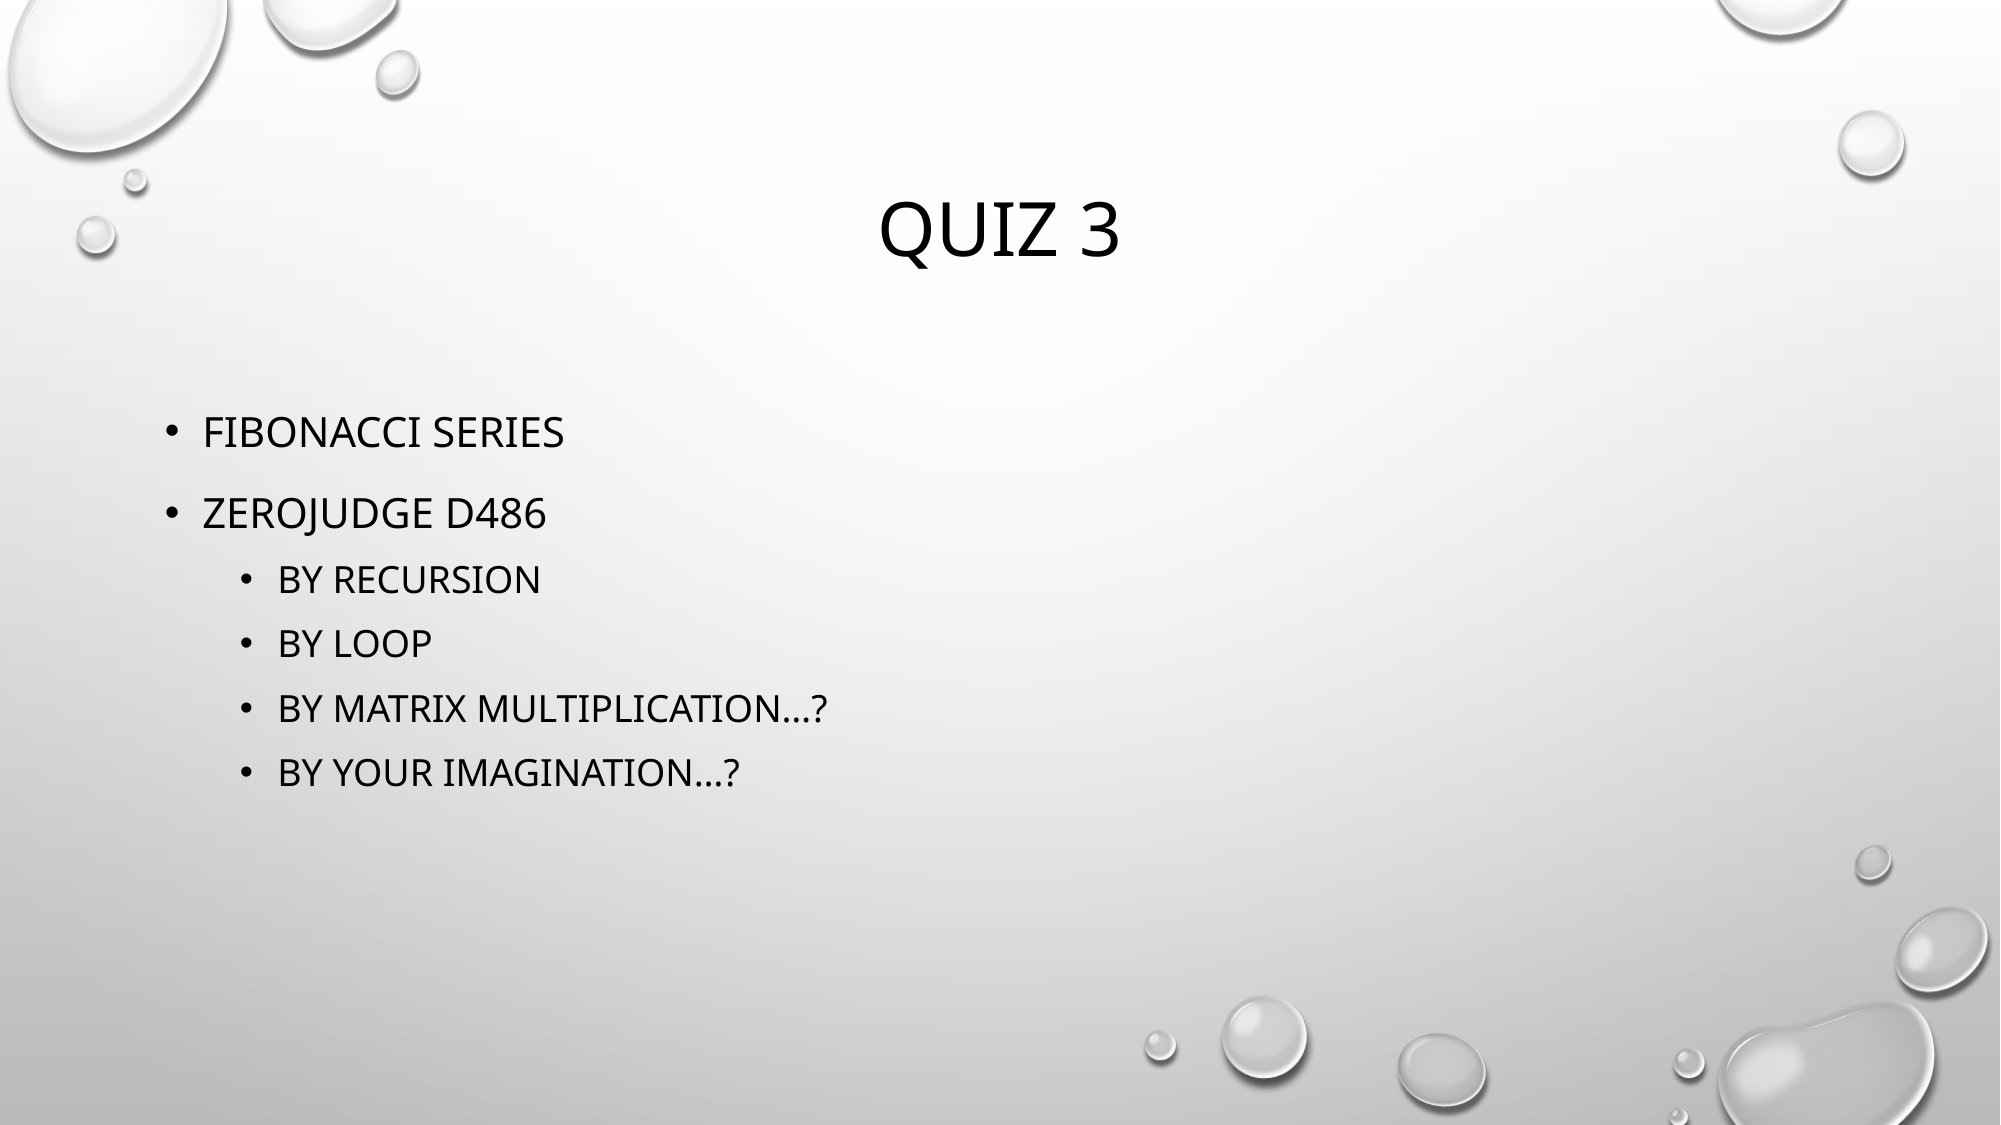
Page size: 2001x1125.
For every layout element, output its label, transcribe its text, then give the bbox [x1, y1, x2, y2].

title Quiz 3 [149, 101, 1851, 364]
picture [0, 0, 2000, 1125]
list Fibonacci series Zerojudge d486 By recursion By loop By matrix multiplication…? By your imagination…? [149, 388, 1850, 950]
